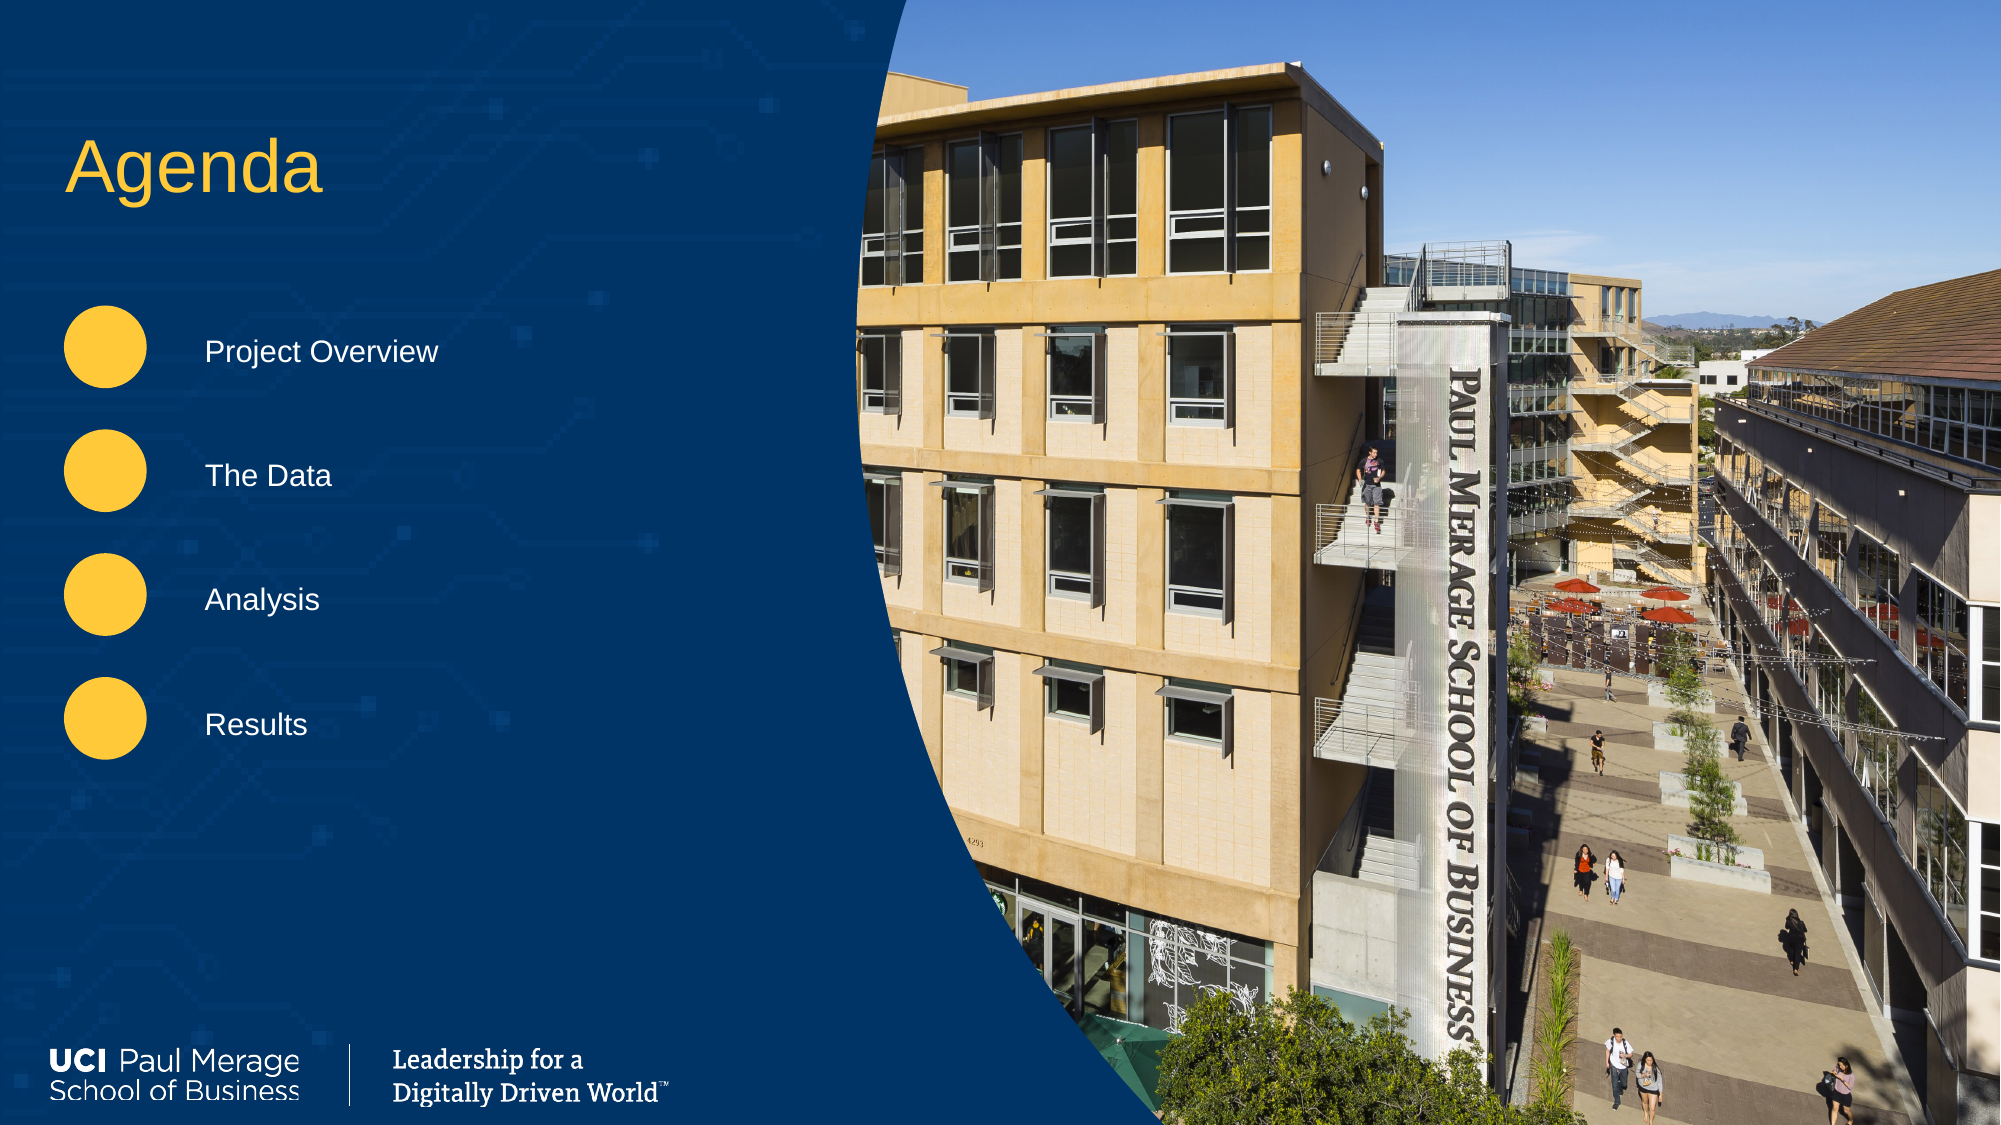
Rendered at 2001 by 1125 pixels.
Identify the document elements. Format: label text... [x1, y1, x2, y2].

list Project Overview [189, 316, 790, 377]
list Analysis [189, 564, 790, 625]
picture [856, 0, 2001, 1125]
list The Data [189, 440, 790, 501]
list Results [189, 689, 790, 750]
title Agenda [50, 43, 742, 217]
